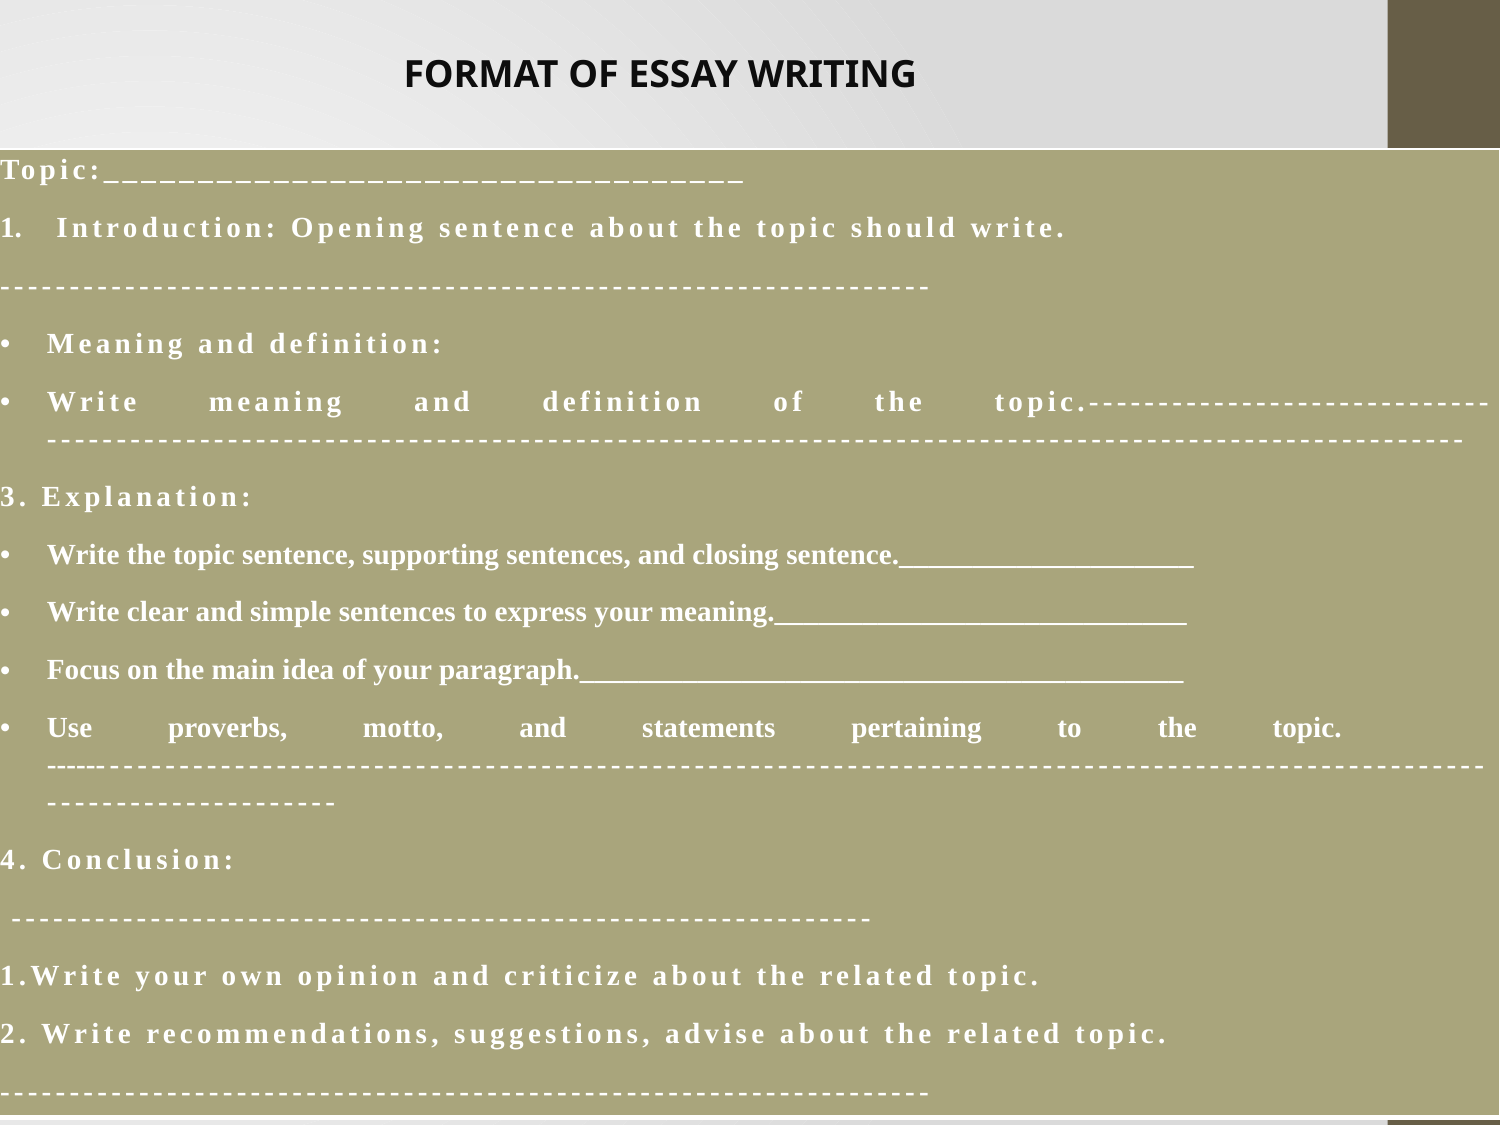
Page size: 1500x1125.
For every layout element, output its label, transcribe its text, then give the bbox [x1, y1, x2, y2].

text_box FORMAT OF ESSAY WRITING [388, 42, 933, 103]
table_header Topic:__________________________________ Introduction: Opening sentence about the topic should write. ------------------------------------------------------------------- Meaning and definition: Write meaning and definition of the topic.----------------------------- ------------------------------------------------------------------------------------------------------ 3. Explanation: Write the topic sentence, supporting sentences, and closing sentence.____________________ Write clear and simple sentences to express your meaning.____________________________ Focus on the main idea of your paragraph._________________________________________ Use proverbs, motto, and statements pertaining to the topic. ------------------------------------------------------------------------------------------------------------------------------ 4. Conclusion: -------------------------------------------------------------- 1.Write your own opinion and criticize about the related topic. 2. Write recommendations, suggestions, advise about the related topic. ------------------------------------------------------------------- [0, 150, 1499, 1115]
